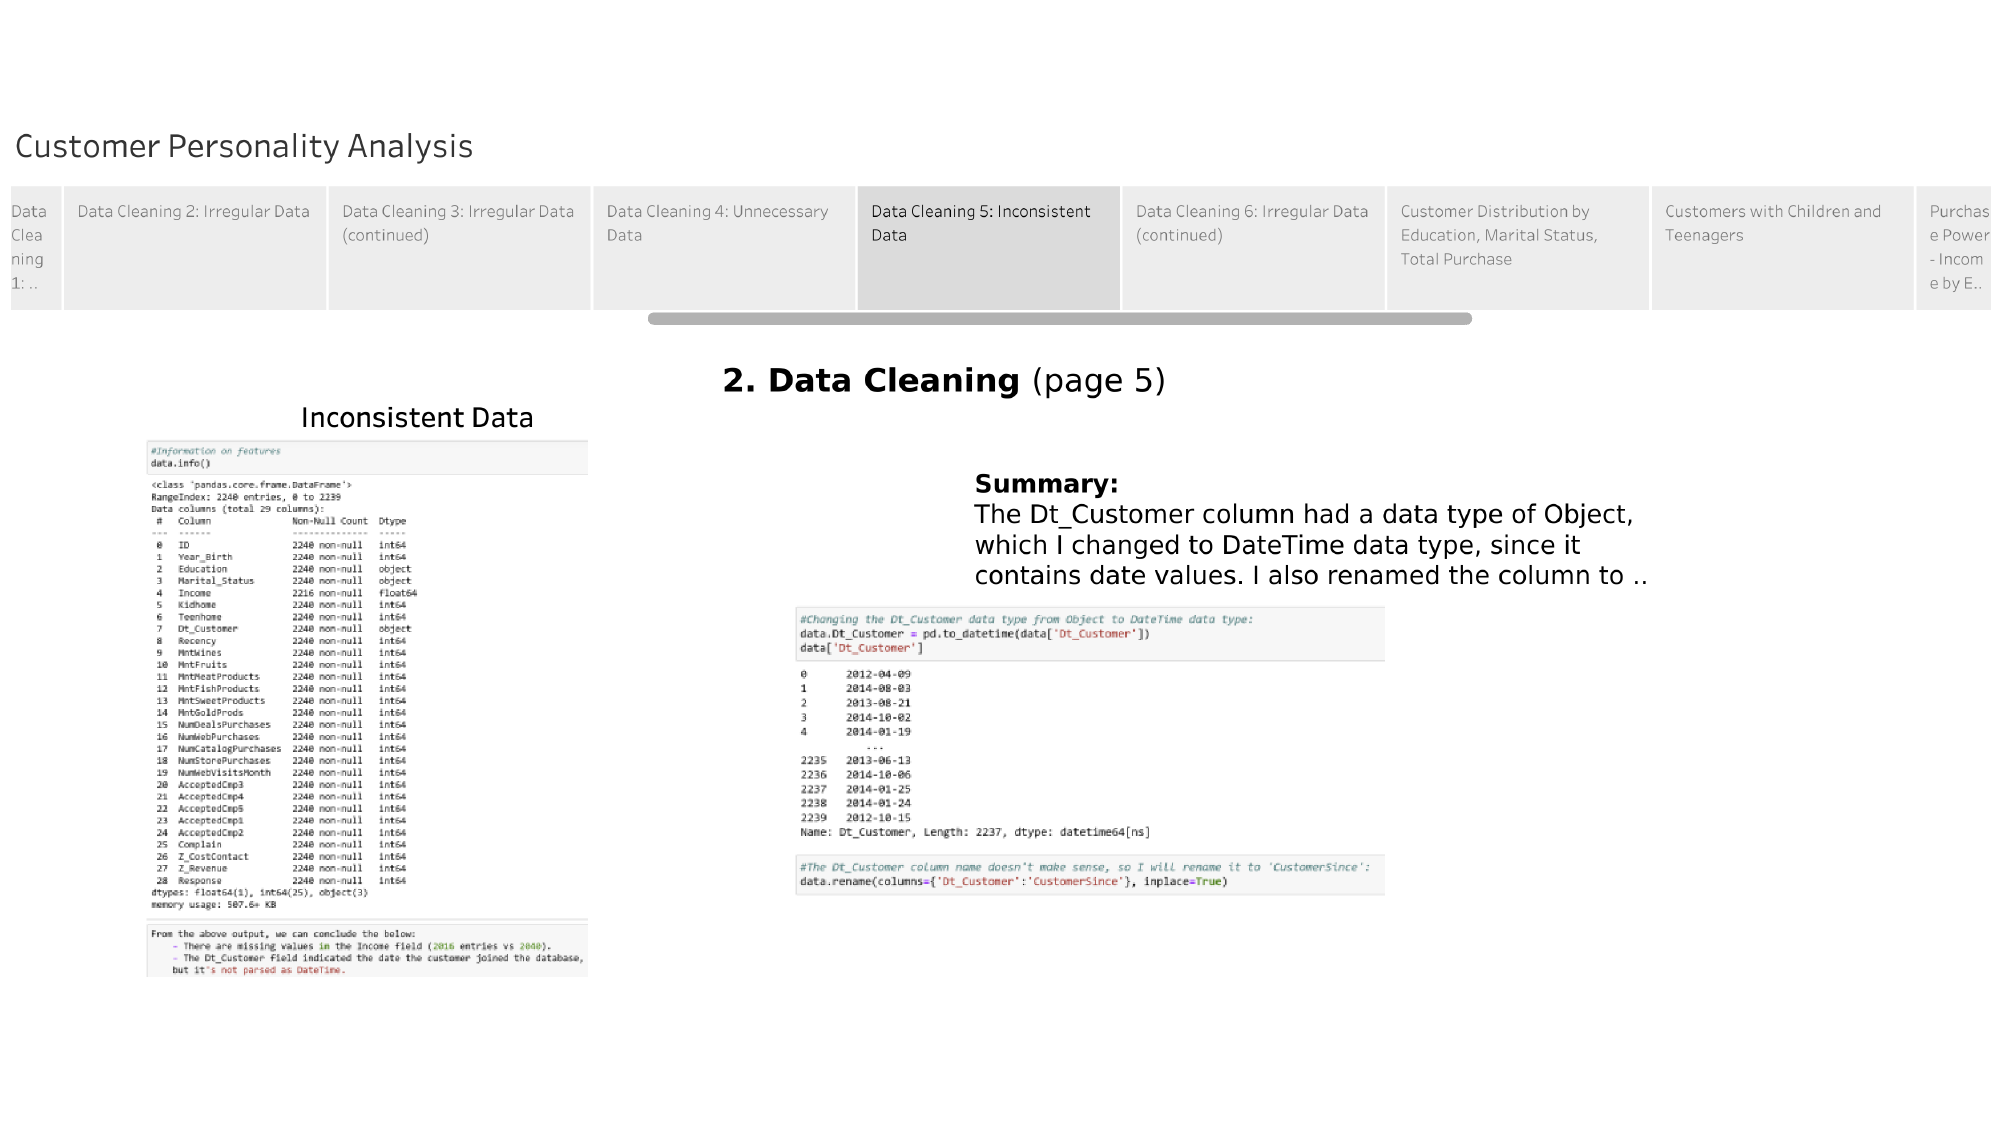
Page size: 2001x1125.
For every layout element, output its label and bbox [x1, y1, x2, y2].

picture [0, 110, 2000, 1015]
